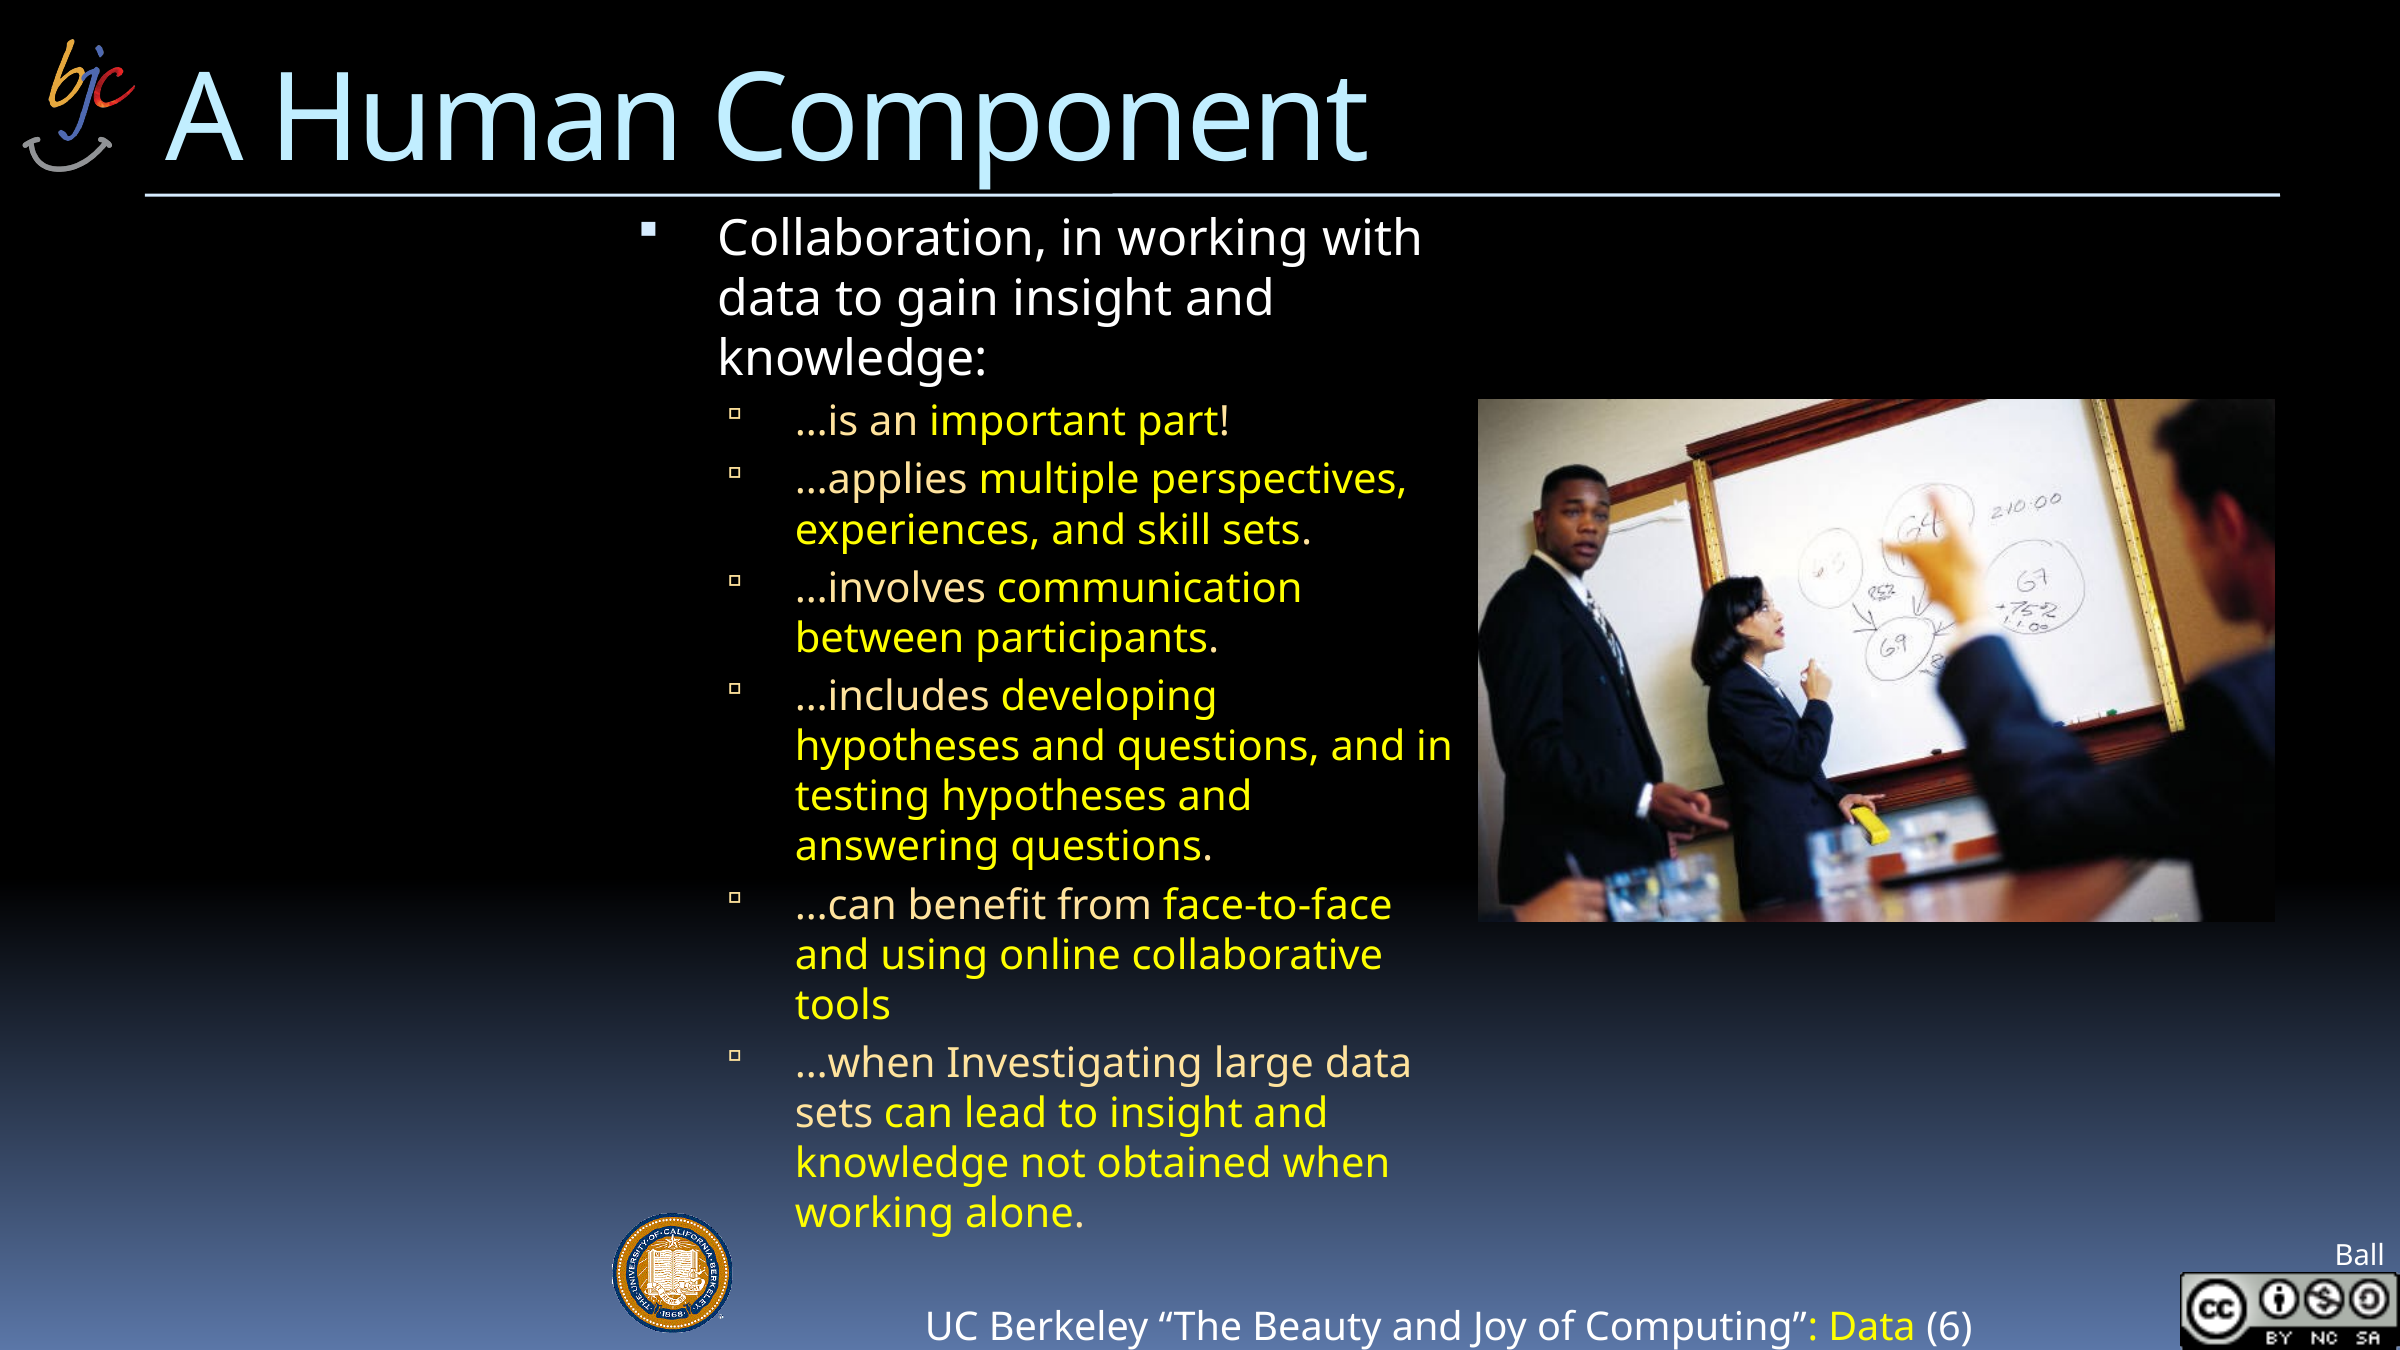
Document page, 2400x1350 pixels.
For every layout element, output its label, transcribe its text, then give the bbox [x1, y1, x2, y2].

title A Human Component [143, 26, 2287, 177]
list Collaboration, in working with data to gain insight and knowledge: …is an important part! …applies multiple perspectives, experiences, and skill sets. …involves communication between participants. …includes developing hypotheses and questions, and in testing hypotheses and answering questions. …can benefit from face-to-face and using online collaborative tools …when Investigating large data sets can lead to insight and knowledge not obtained when working alone. [599, 194, 1476, 1240]
picture [2180, 1272, 2400, 1350]
picture [1477, 399, 2276, 923]
picture [612, 1240, 733, 1333]
picture [20, 35, 137, 175]
